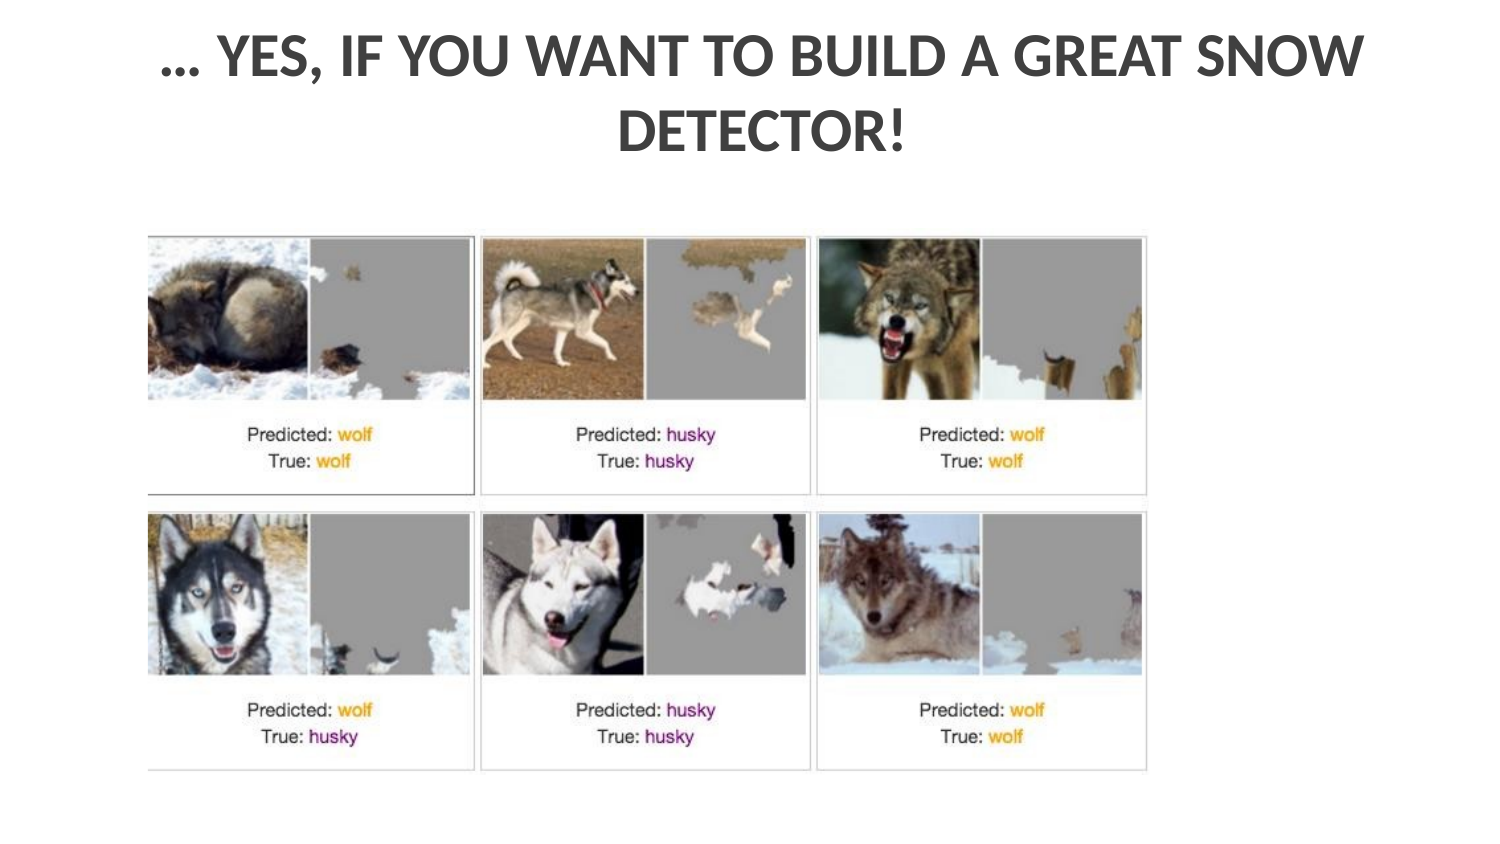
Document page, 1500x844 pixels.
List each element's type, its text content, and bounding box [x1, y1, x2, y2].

text_box [147, 228, 1150, 775]
title … YES, IF YOU WANT TO BUILD A GREAT SNOW DETECTOR! [22, 12, 1482, 106]
